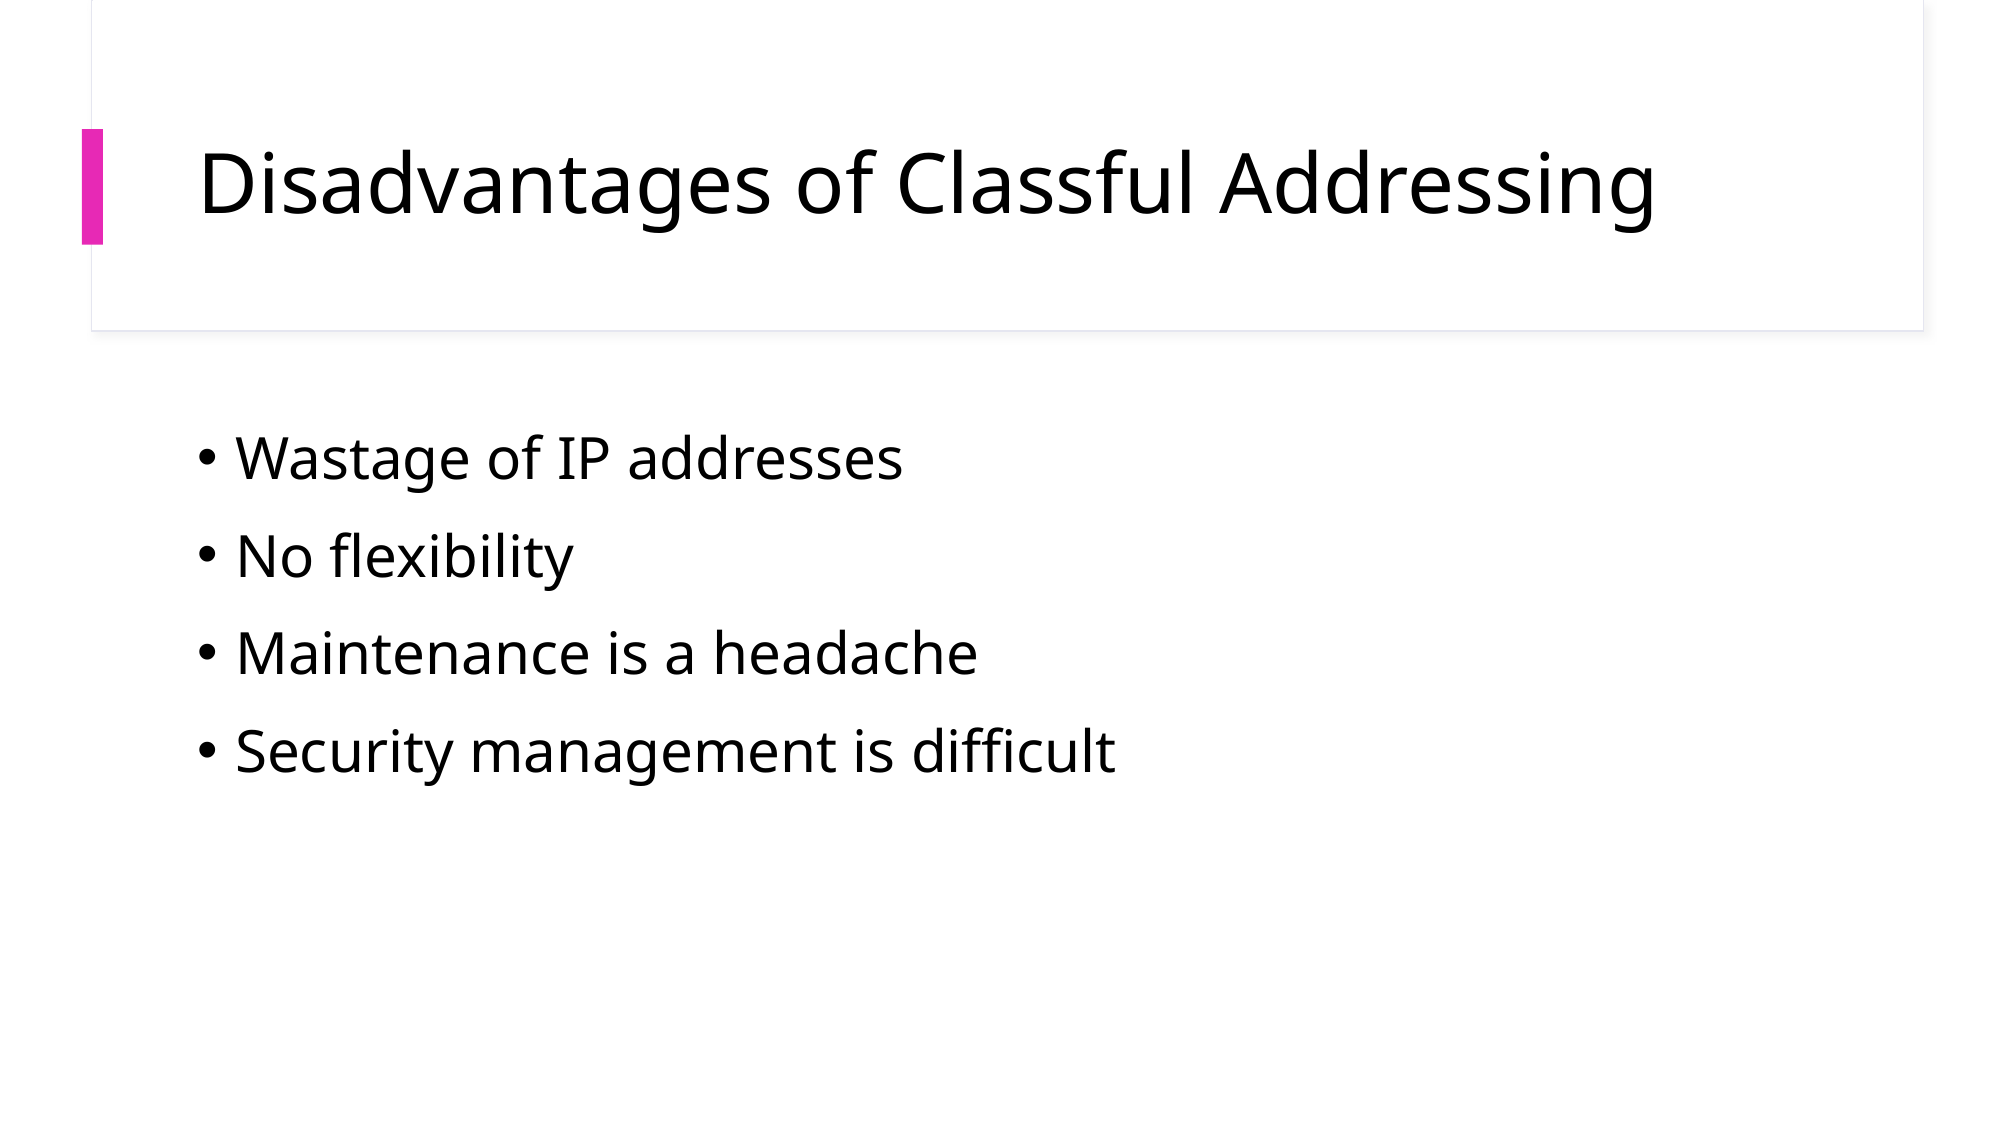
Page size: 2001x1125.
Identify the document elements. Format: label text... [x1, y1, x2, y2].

title Disadvantages of Classful Addressing [183, 90, 1851, 284]
list Wastage of IP addresses No flexibility Maintenance is a headache Security management is difficult [183, 406, 1851, 1013]
